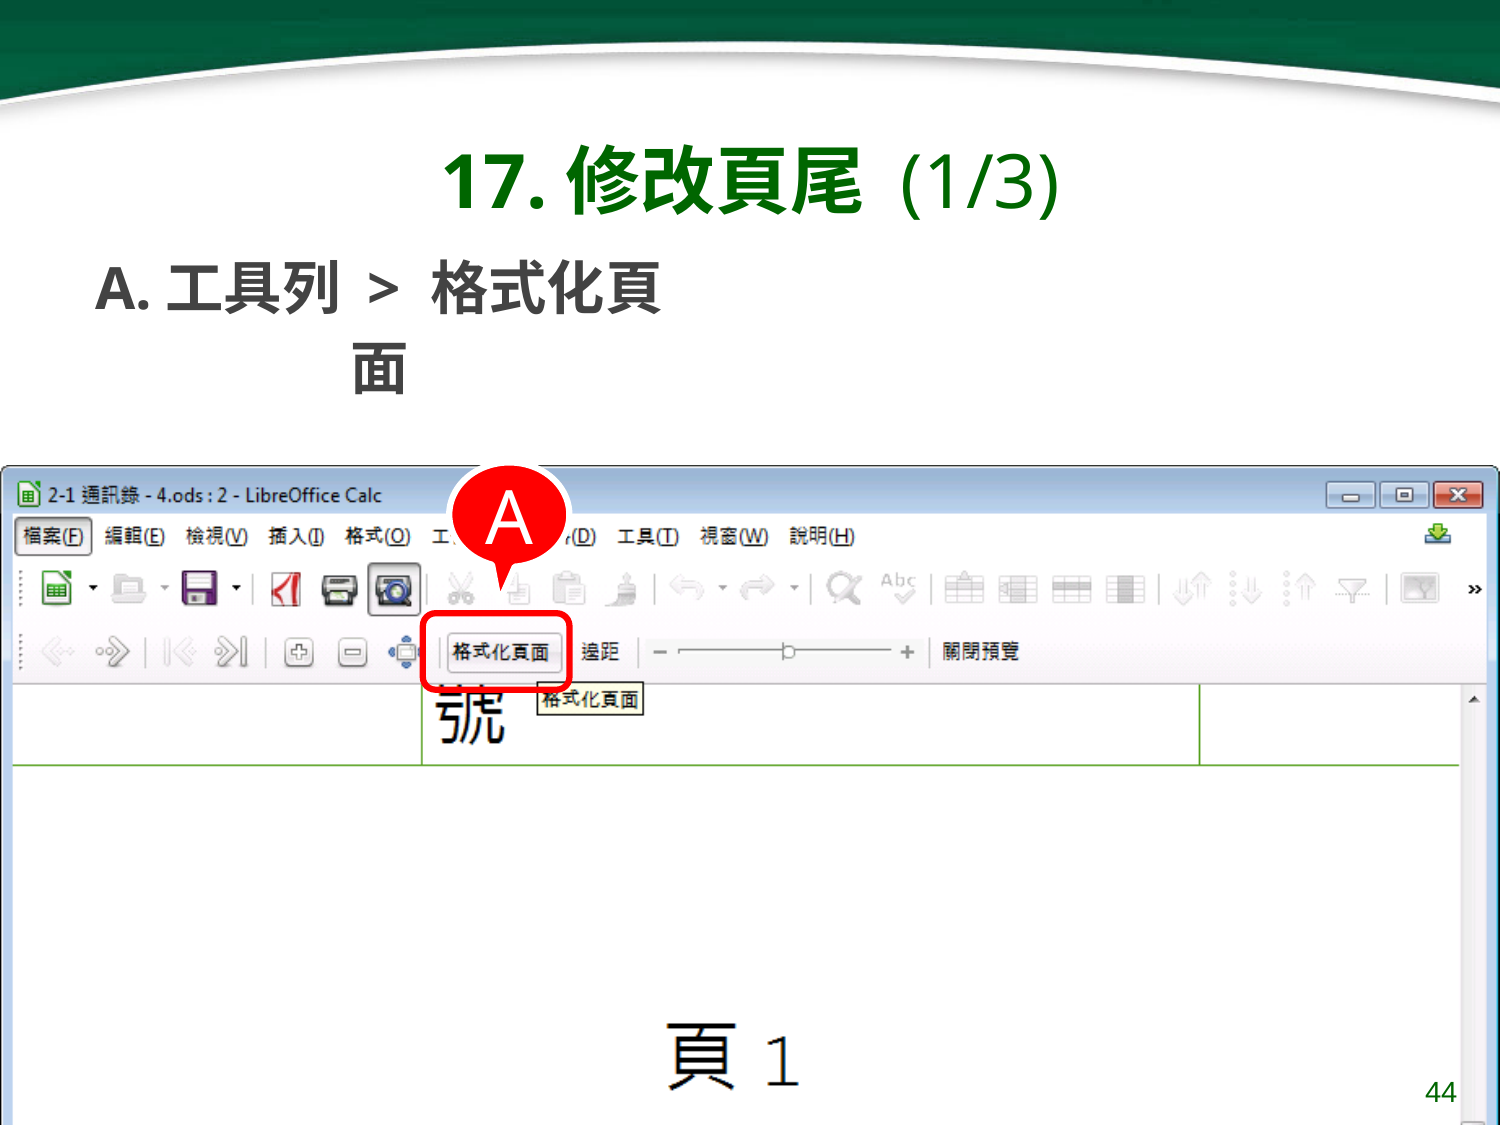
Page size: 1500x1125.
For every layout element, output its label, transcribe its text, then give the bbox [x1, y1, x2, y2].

title 17.修改頁尾 (1/3) [51, 112, 1449, 246]
subtitle A.工具列 > 格式化頁面 [51, 245, 708, 417]
picture [0, 0, 1500, 1125]
